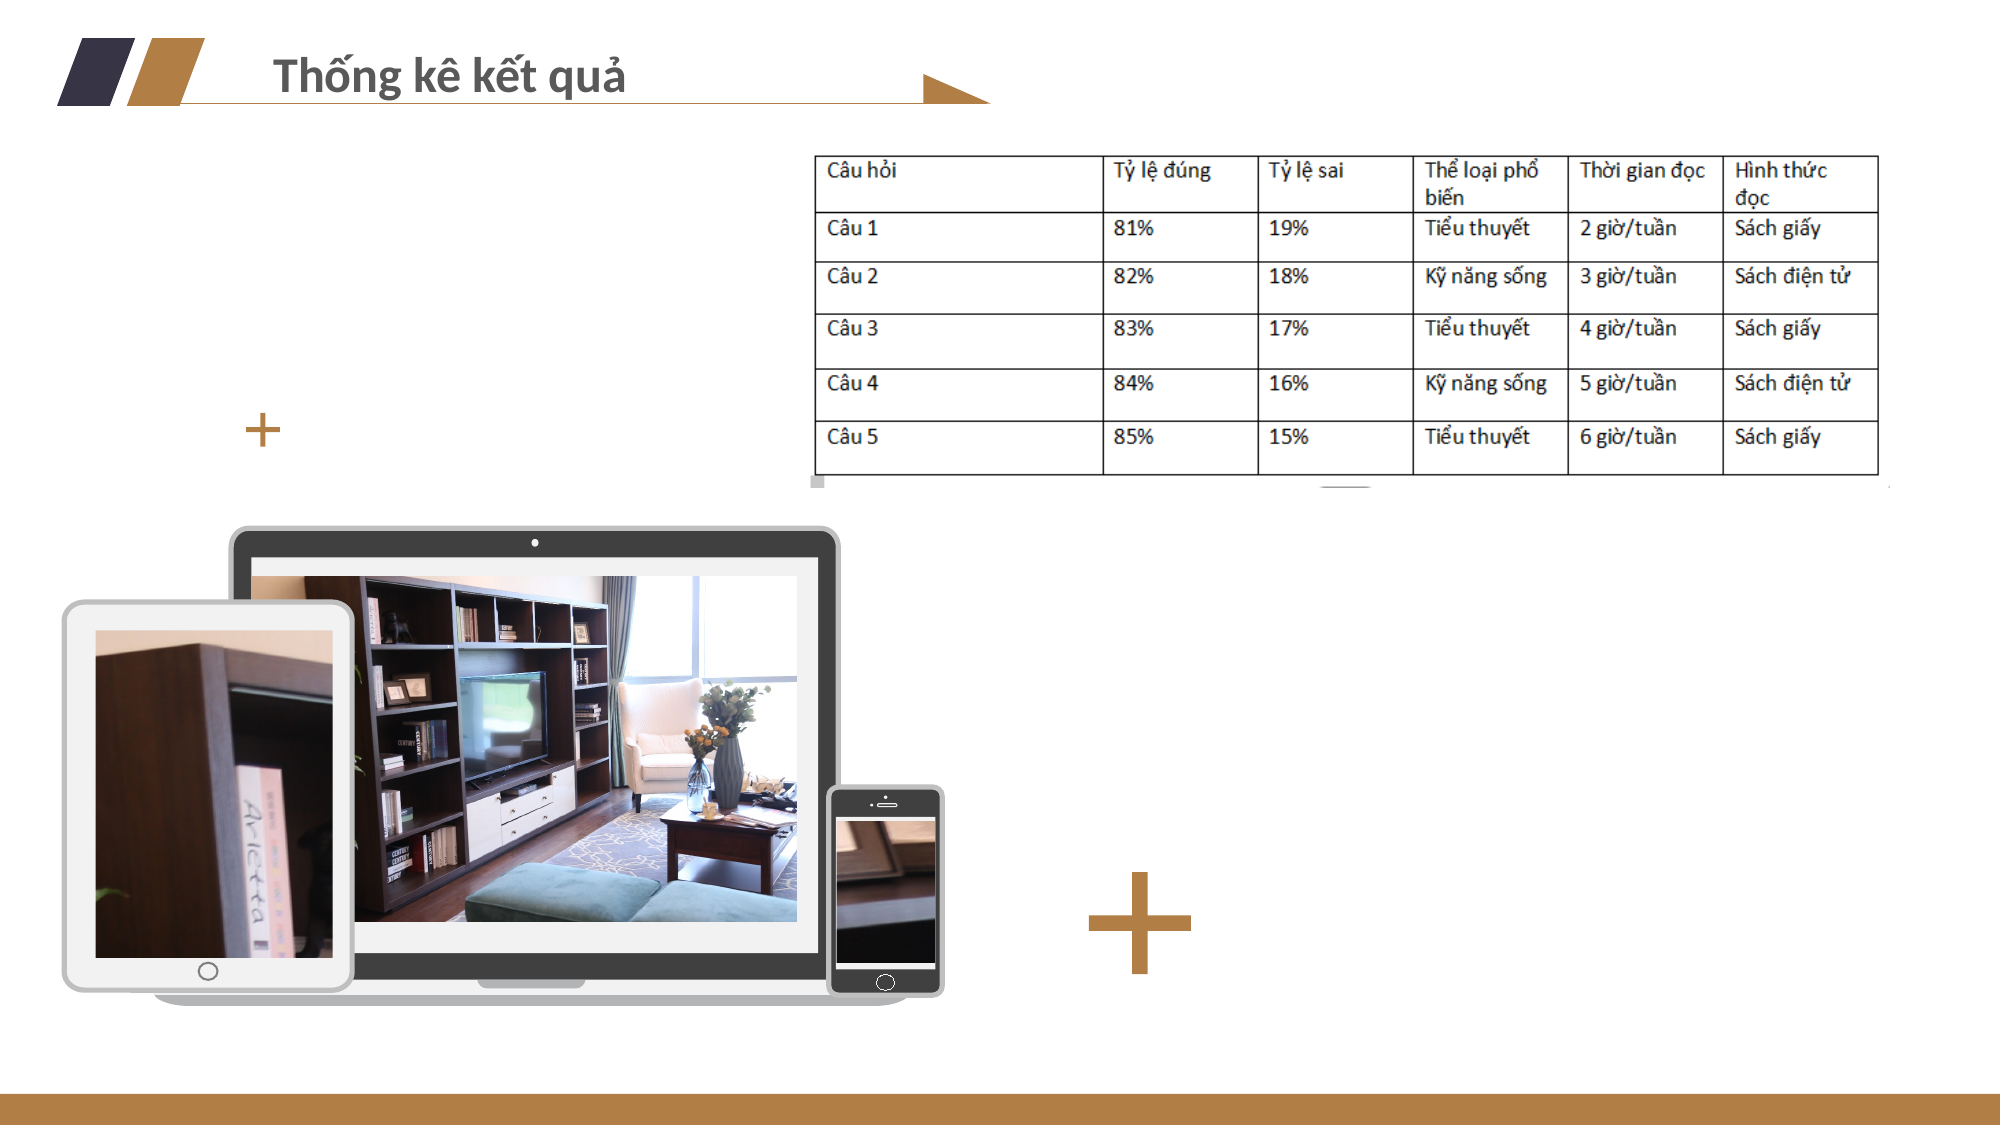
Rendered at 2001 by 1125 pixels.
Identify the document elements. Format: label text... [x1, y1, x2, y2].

picture [796, 153, 1890, 488]
text_box [245, 412, 281, 448]
picture [95, 630, 333, 958]
text_box Thống kê kết quả [258, 23, 849, 110]
picture [251, 576, 797, 922]
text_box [828, 786, 943, 996]
text_box [1088, 871, 1192, 975]
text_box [64, 601, 353, 991]
picture [836, 821, 936, 963]
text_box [154, 528, 909, 1006]
